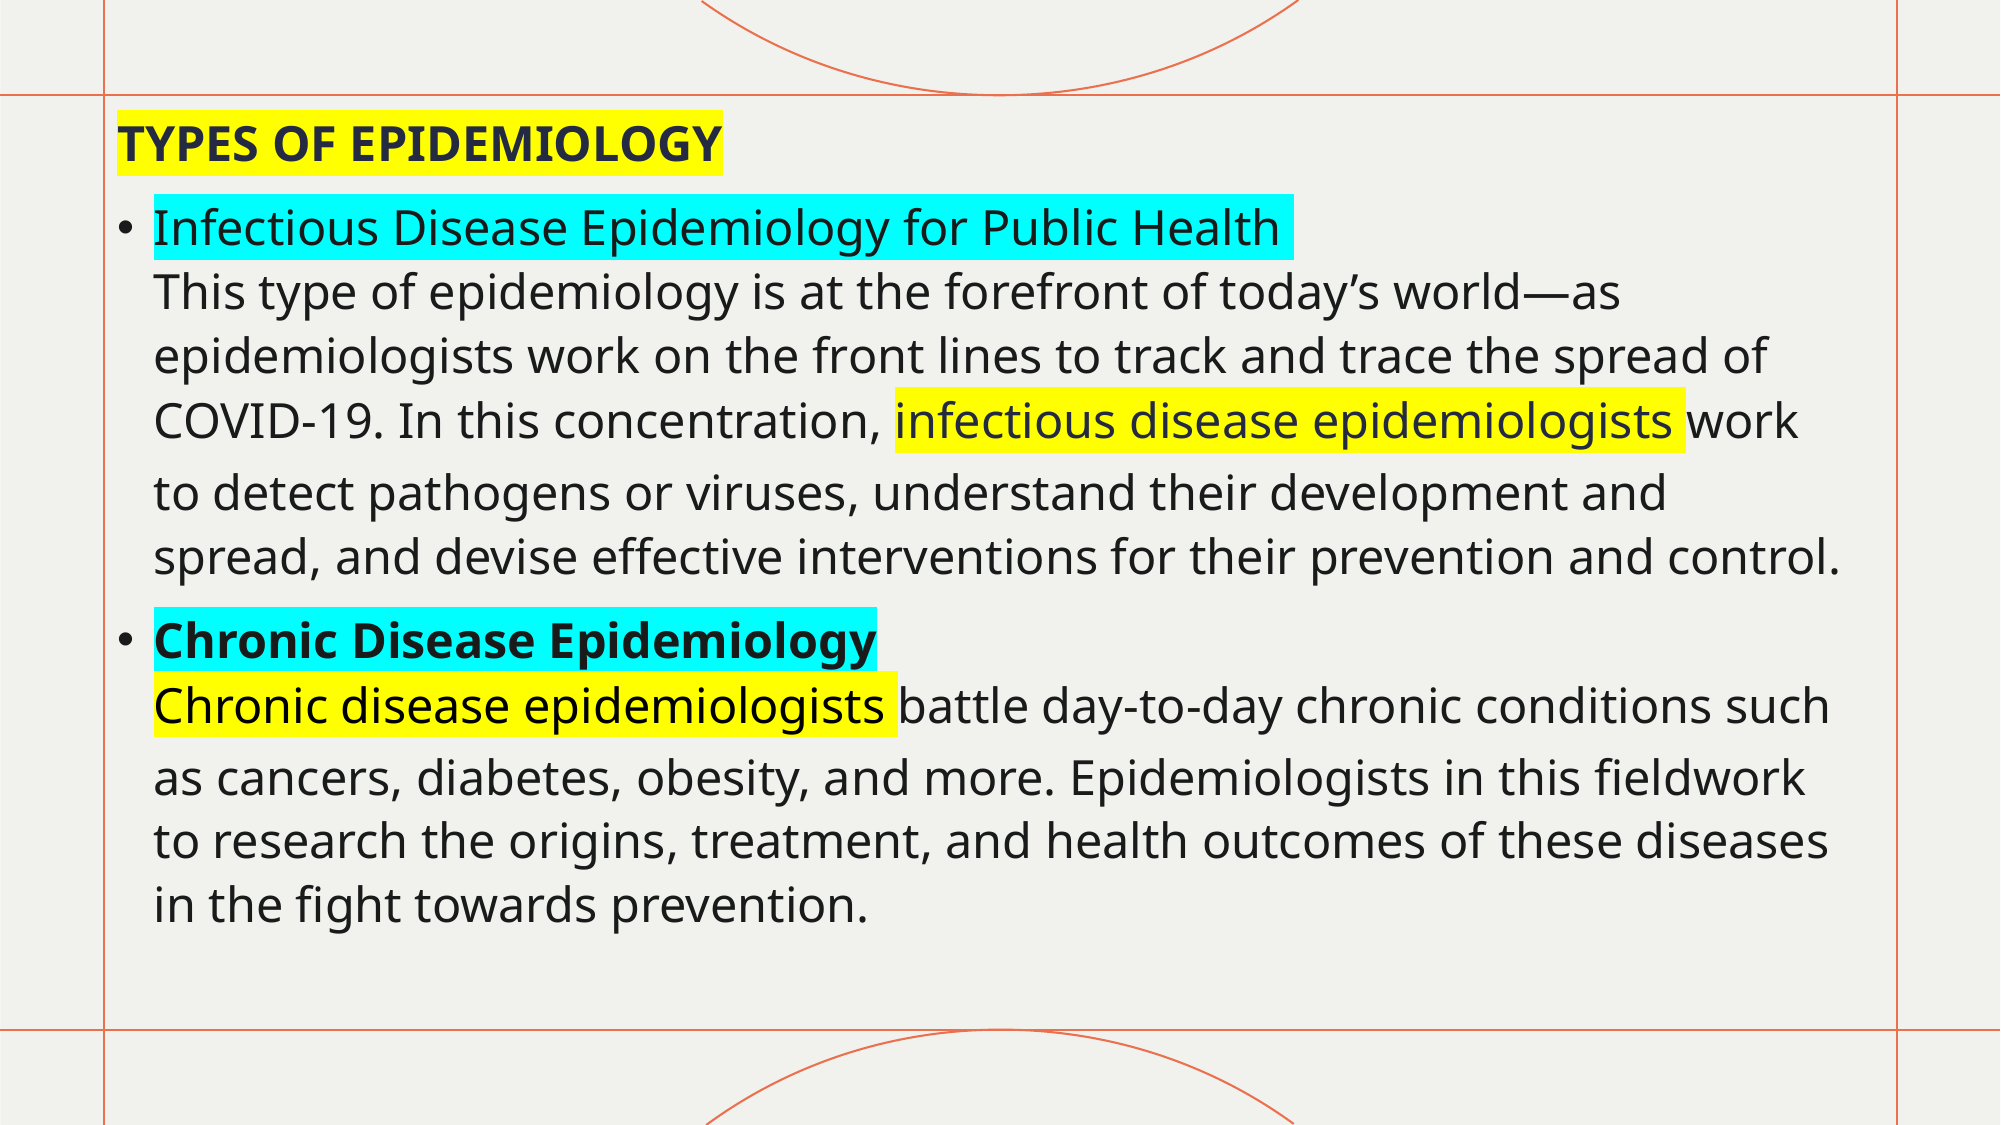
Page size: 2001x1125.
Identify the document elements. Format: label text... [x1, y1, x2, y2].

list TYPES OF EPIDEMIOLOGY Infectious Disease Epidemiology for Public Health This type of epidemiology is at the forefront of today’s world—as epidemiologists work on the front lines to track and trace the spread of COVID-19. In this concentration, infectious disease epidemiologists work to detect pathogens or viruses, understand their development and spread, and devise effective interventions for their prevention and control. Chronic Disease Epidemiology Chronic disease epidemiologists battle day-to-day chronic conditions such as cancers, diabetes, obesity, and more. Epidemiologists in this fieldwork to research the origins, treatment, and health outcomes of these diseases in the fight towards prevention. [102, 99, 1863, 986]
